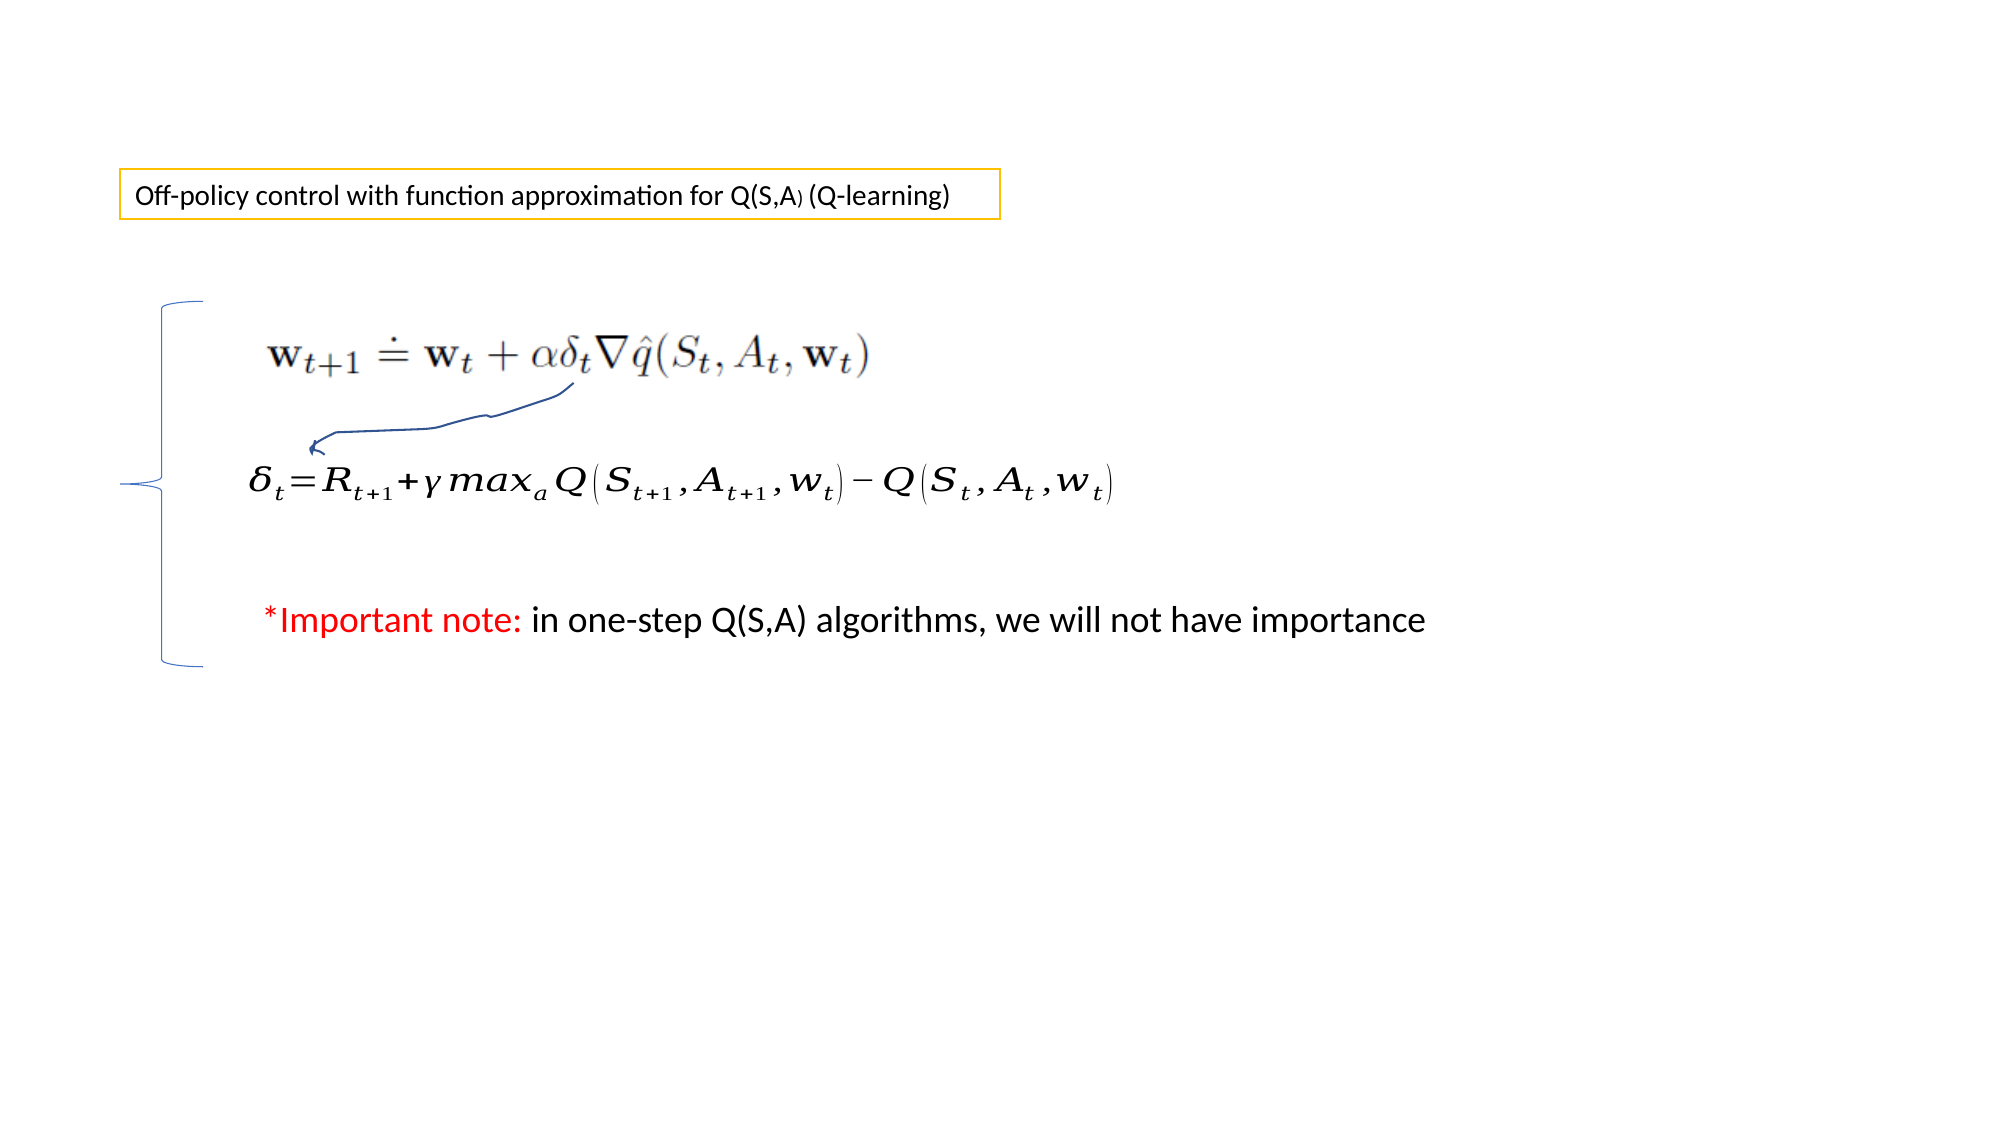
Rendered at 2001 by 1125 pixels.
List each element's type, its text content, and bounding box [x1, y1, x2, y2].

text_box [120, 300, 204, 668]
picture [246, 301, 872, 405]
text_box Off-policy control with function approximation for Q(S,A) (Q-learning) [119, 168, 1001, 220]
text_box [309, 405, 533, 456]
text_box *Important note: in one-step Q(S,A) algorithms, we will not have importance [246, 587, 2000, 648]
